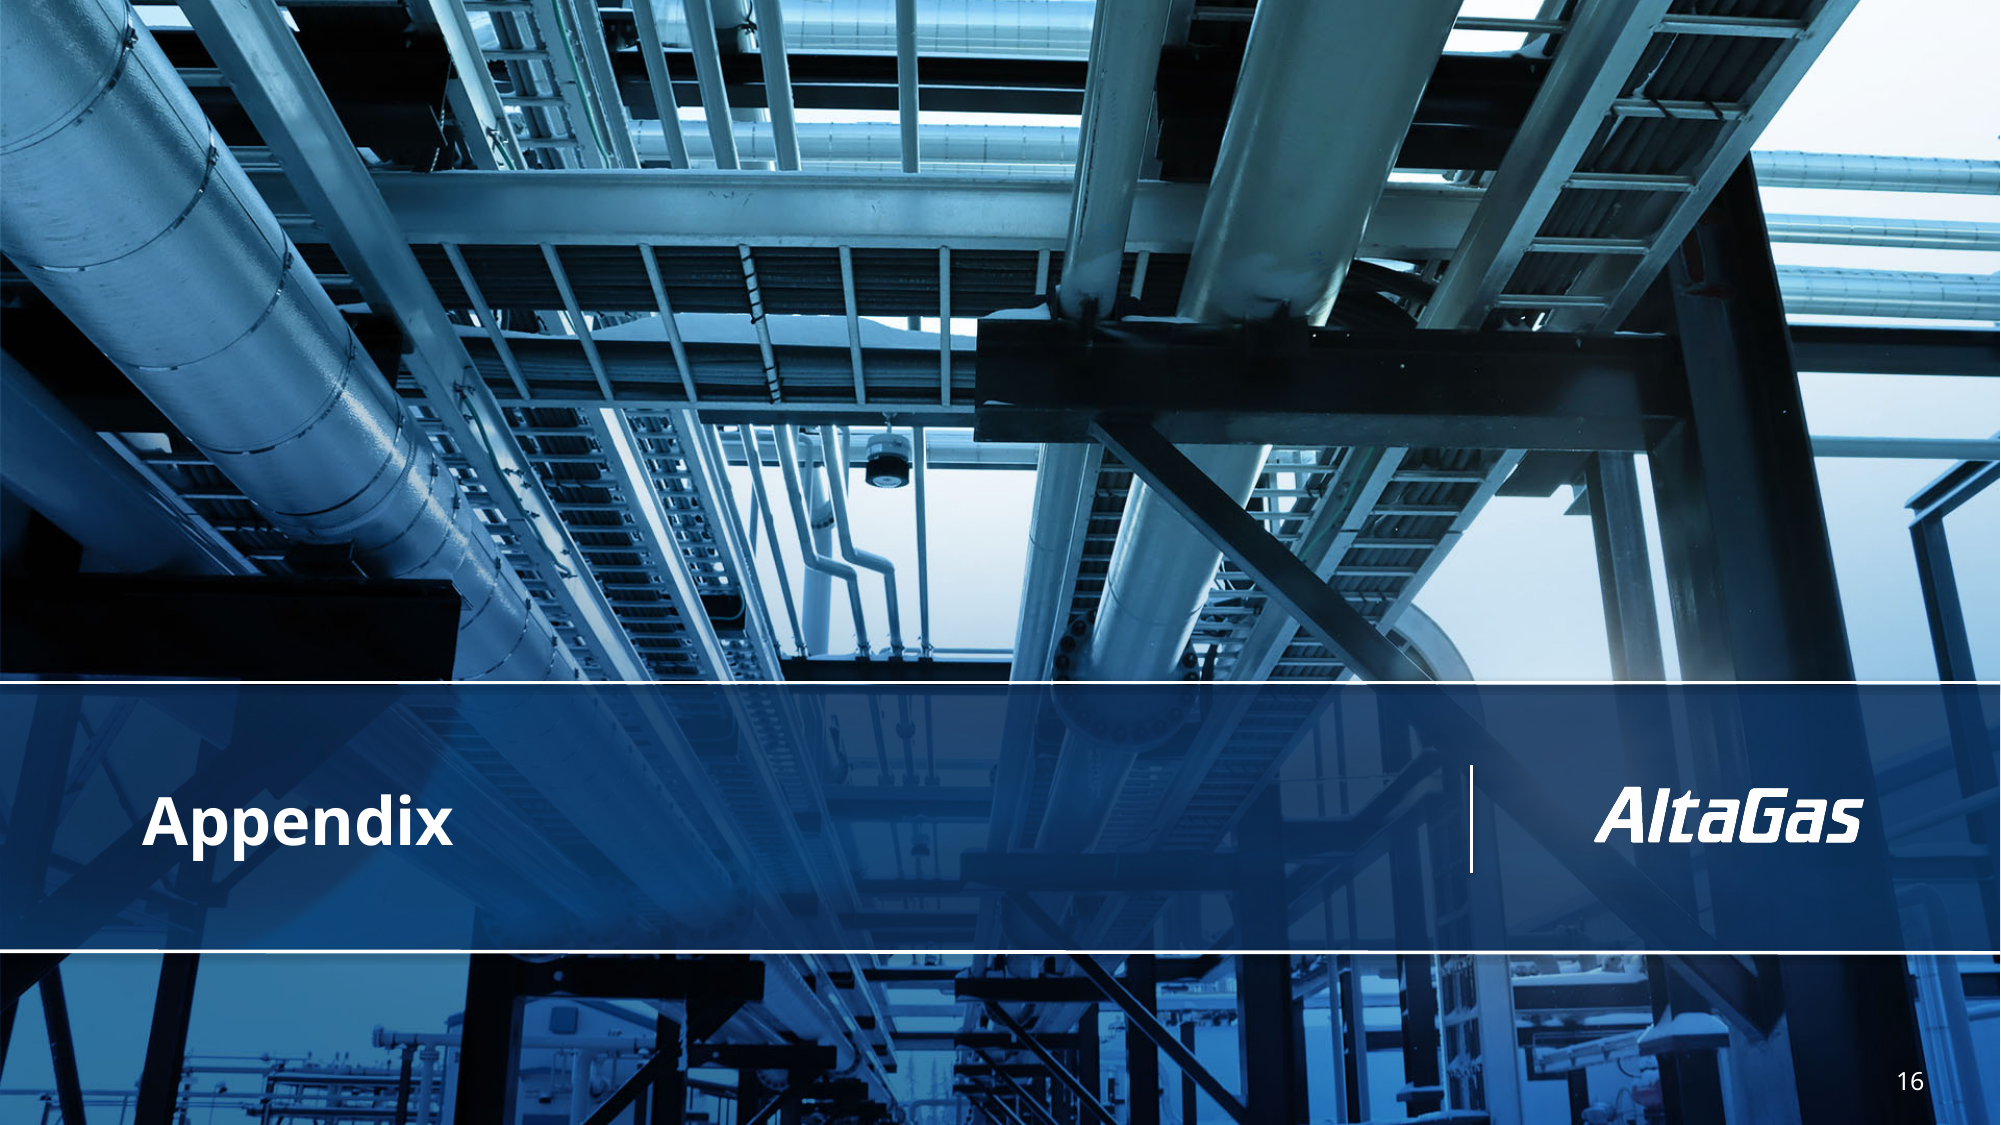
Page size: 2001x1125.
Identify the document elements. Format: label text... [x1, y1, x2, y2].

picture [0, 0, 2000, 681]
picture [0, 954, 2000, 1125]
picture [0, 684, 2000, 951]
title Appendix [142, 704, 1238, 951]
slide_number 16 [1787, 1052, 1925, 1113]
